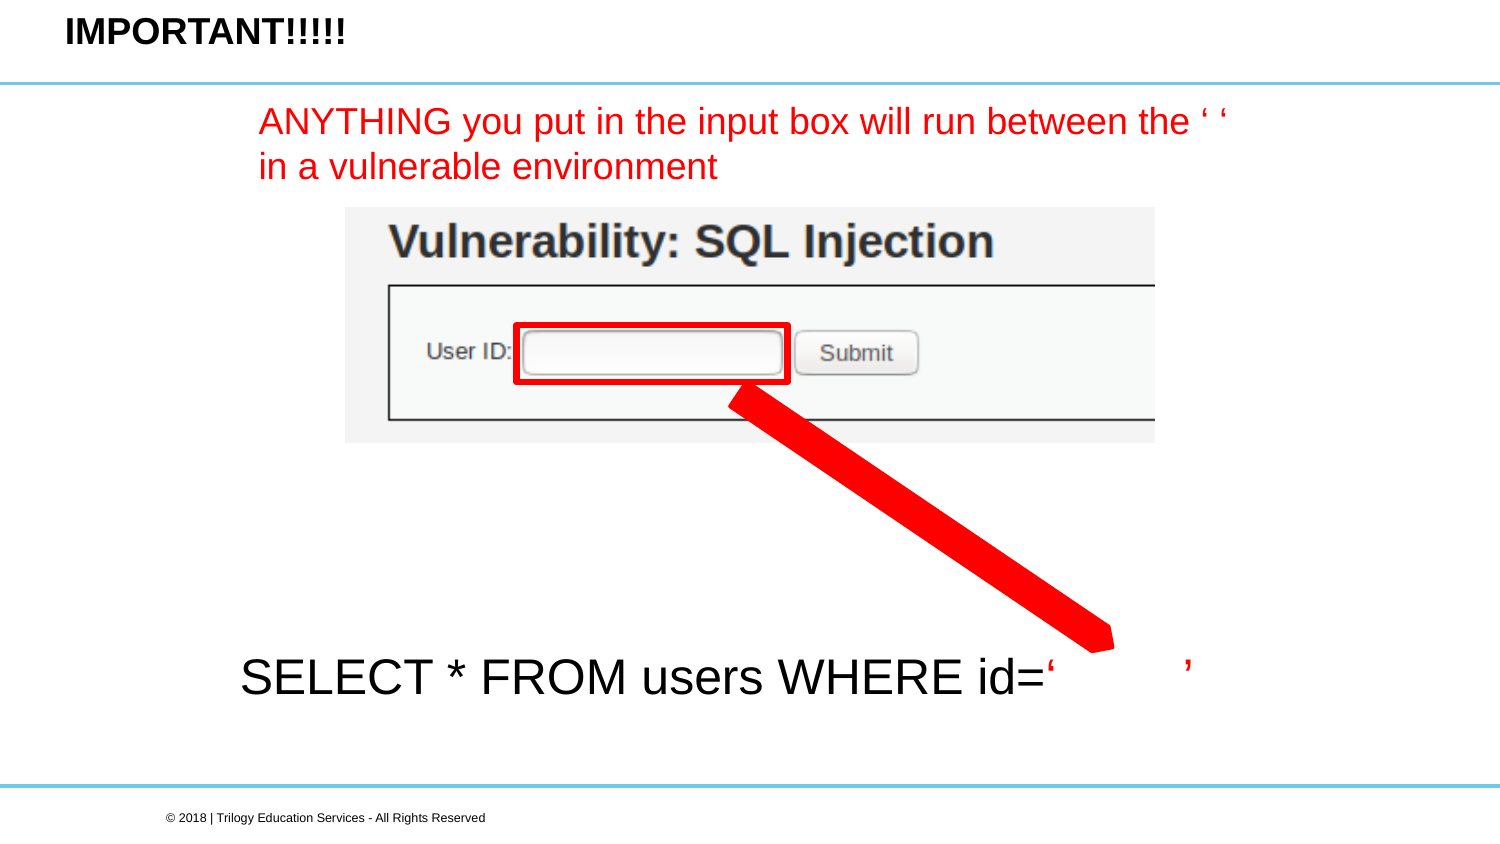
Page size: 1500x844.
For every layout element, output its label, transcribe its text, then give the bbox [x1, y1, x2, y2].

text_box SELECT * FROM users WHERE id=‘ ’ [224, 637, 1228, 713]
text_box ANYTHING you put in the input box will run between the ‘ ‘ in a vulnerable environment [243, 89, 1276, 195]
title IMPORTANT!!!!! [50, 0, 948, 81]
picture [344, 206, 1156, 444]
text_box [792, 451, 1115, 654]
